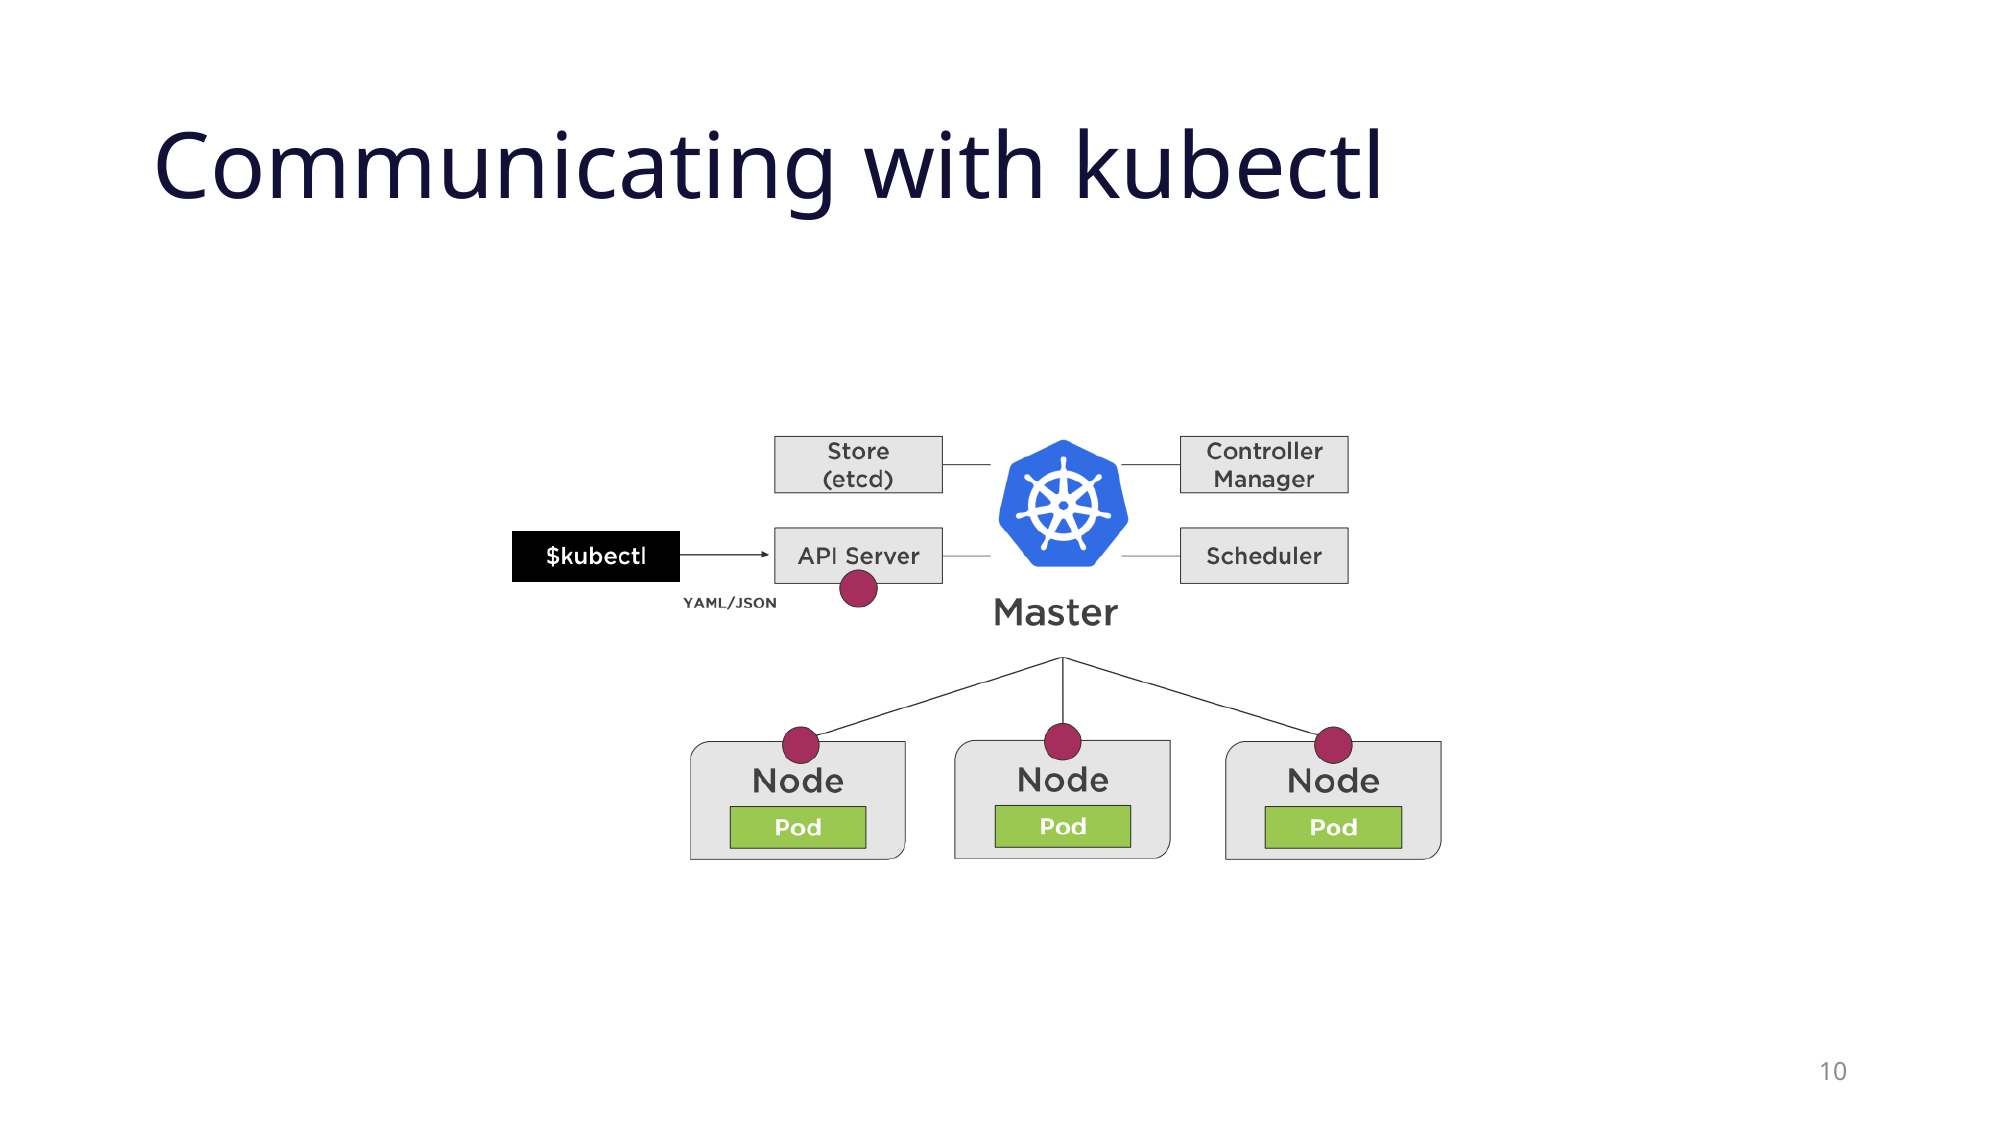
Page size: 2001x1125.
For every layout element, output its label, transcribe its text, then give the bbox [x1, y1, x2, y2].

title Communicating with kubectl [137, 59, 1863, 278]
slide_number 10 [1412, 1042, 1863, 1103]
picture [500, 406, 1500, 884]
